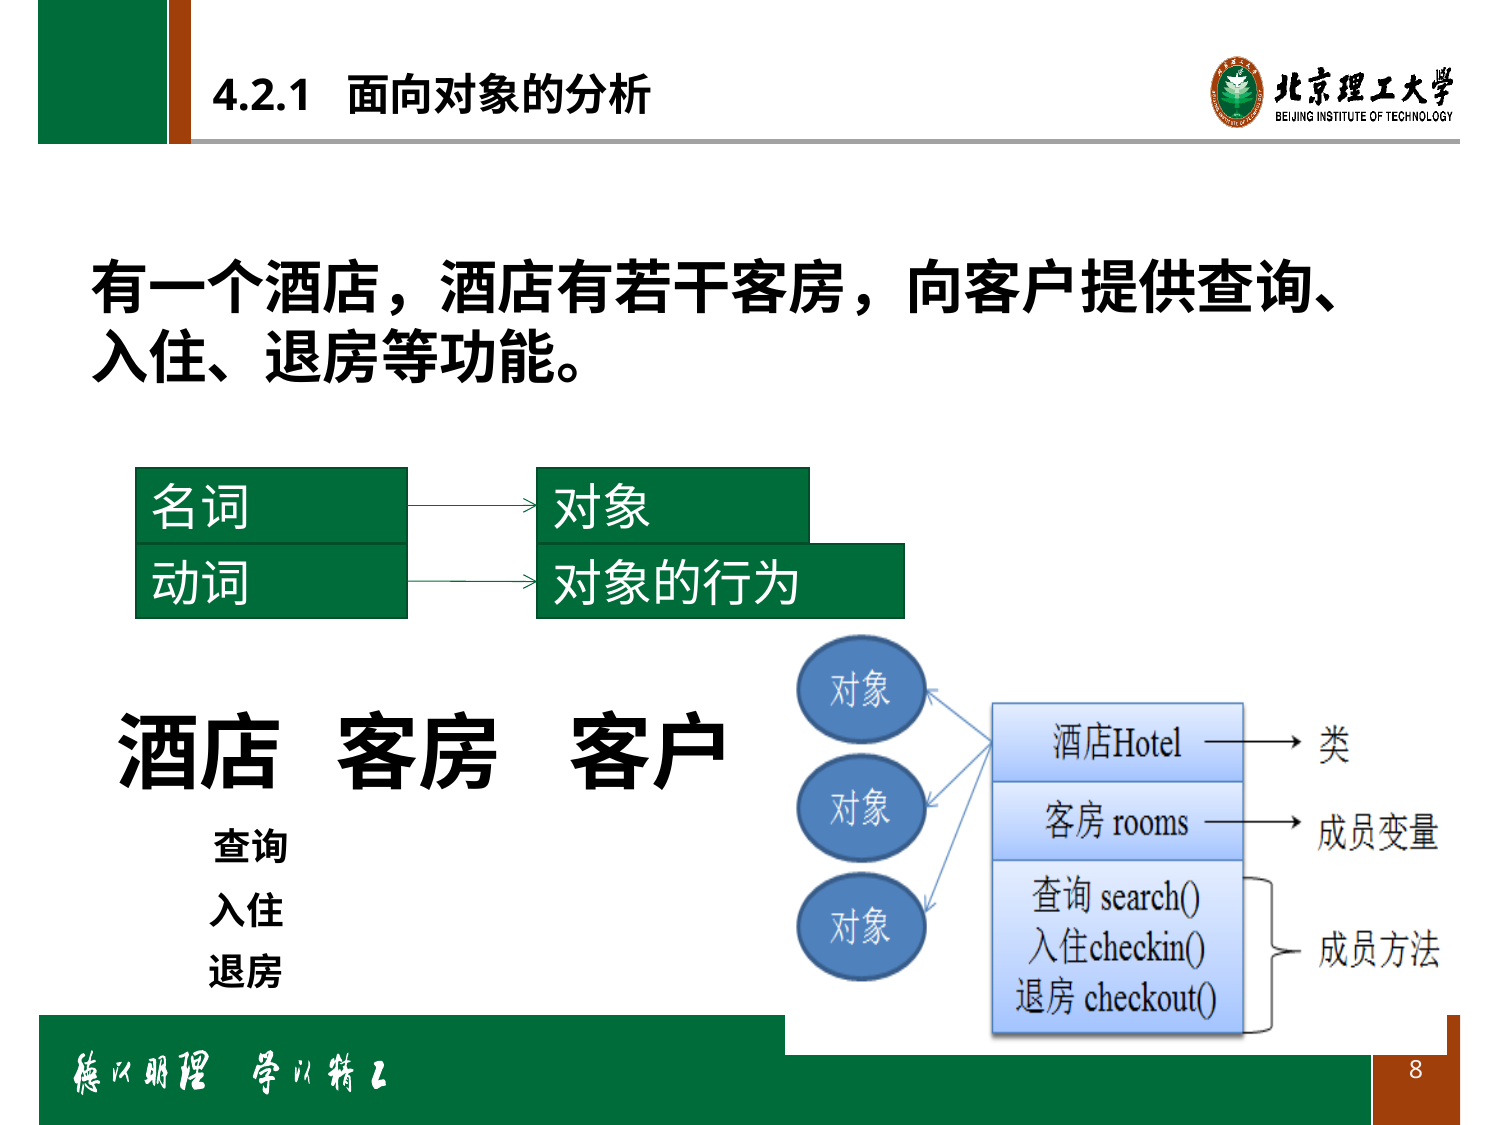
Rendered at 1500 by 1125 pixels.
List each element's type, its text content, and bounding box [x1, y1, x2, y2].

list 有一个酒店，酒店有若干客房，向客户提供查询、入住、退房等功能。 [75, 243, 1400, 409]
title 4.2.1 面向对象的分析 [197, 0, 1262, 198]
text_box 对象的行为 [536, 543, 905, 619]
picture [785, 626, 1447, 1055]
text_box 对象 [536, 467, 810, 543]
text_box 查询 [199, 815, 304, 875]
text_box 客户 [553, 692, 750, 807]
text_box 名词 [135, 467, 408, 543]
picture [1262, 56, 1453, 128]
text_box 入住 [193, 879, 299, 940]
text_box 动词 [135, 543, 408, 619]
text_box 客房 [320, 691, 518, 807]
text_box 酒店 [101, 692, 298, 807]
text_box 退房 [193, 940, 299, 1001]
